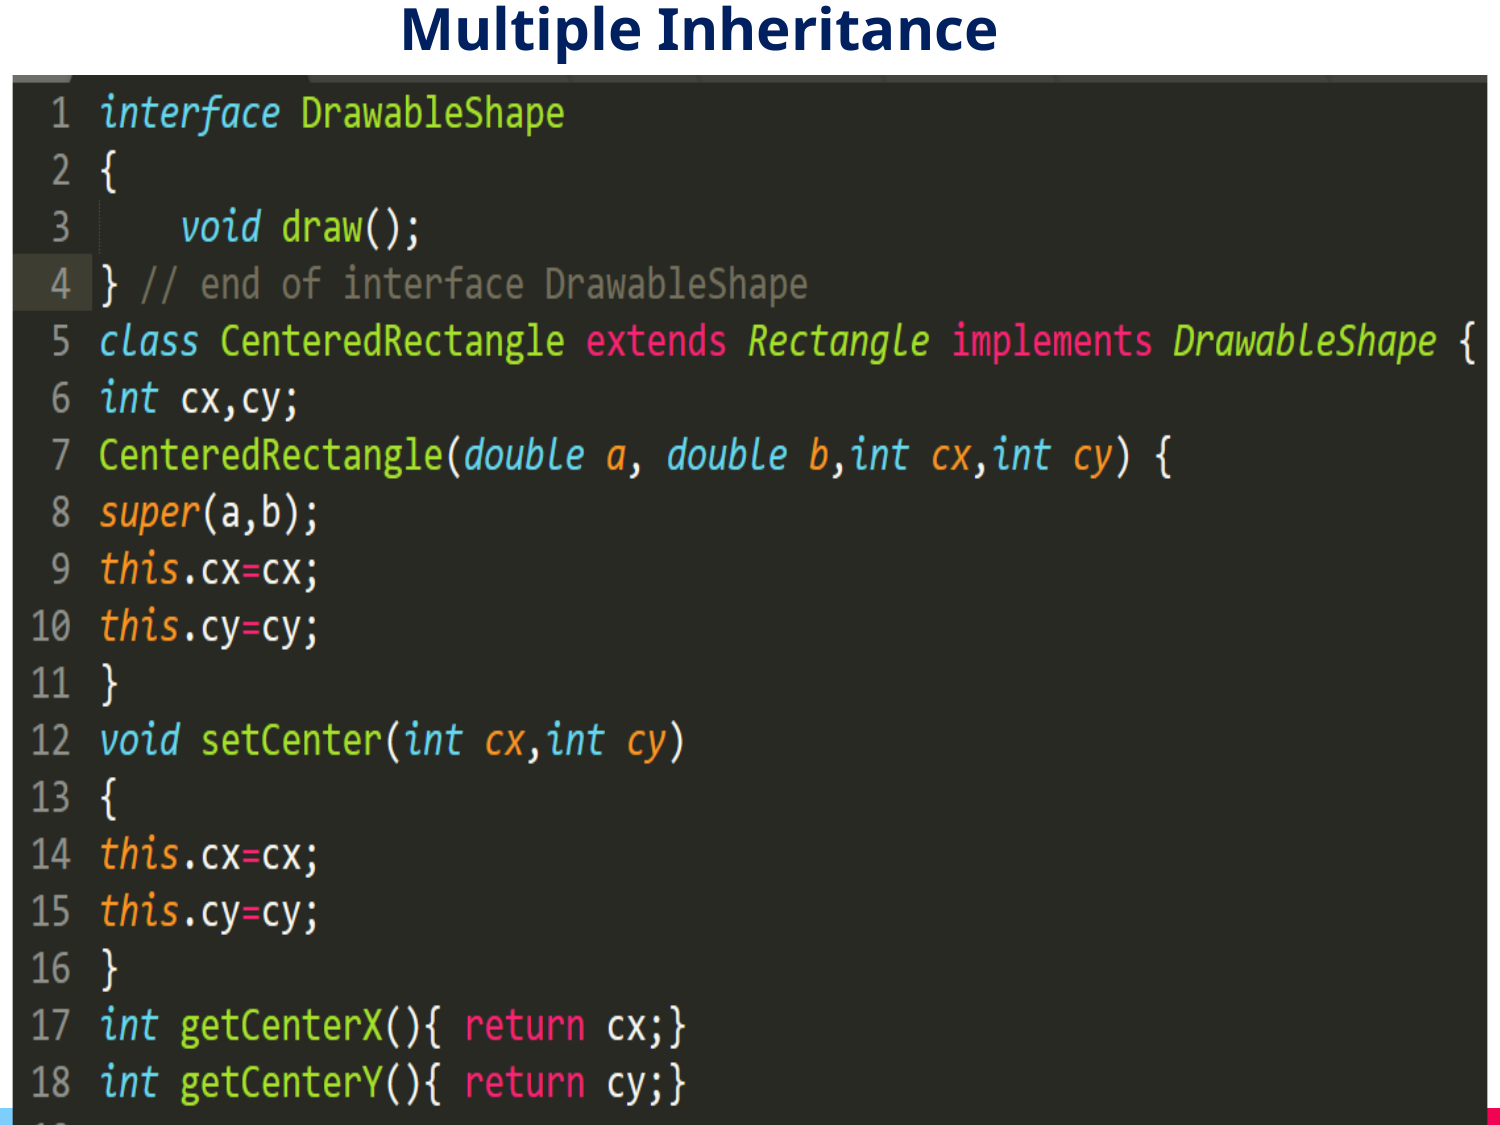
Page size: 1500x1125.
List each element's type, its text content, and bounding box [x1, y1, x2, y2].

title Multiple Inheritance [37, 0, 1362, 73]
picture [12, 74, 1488, 1125]
